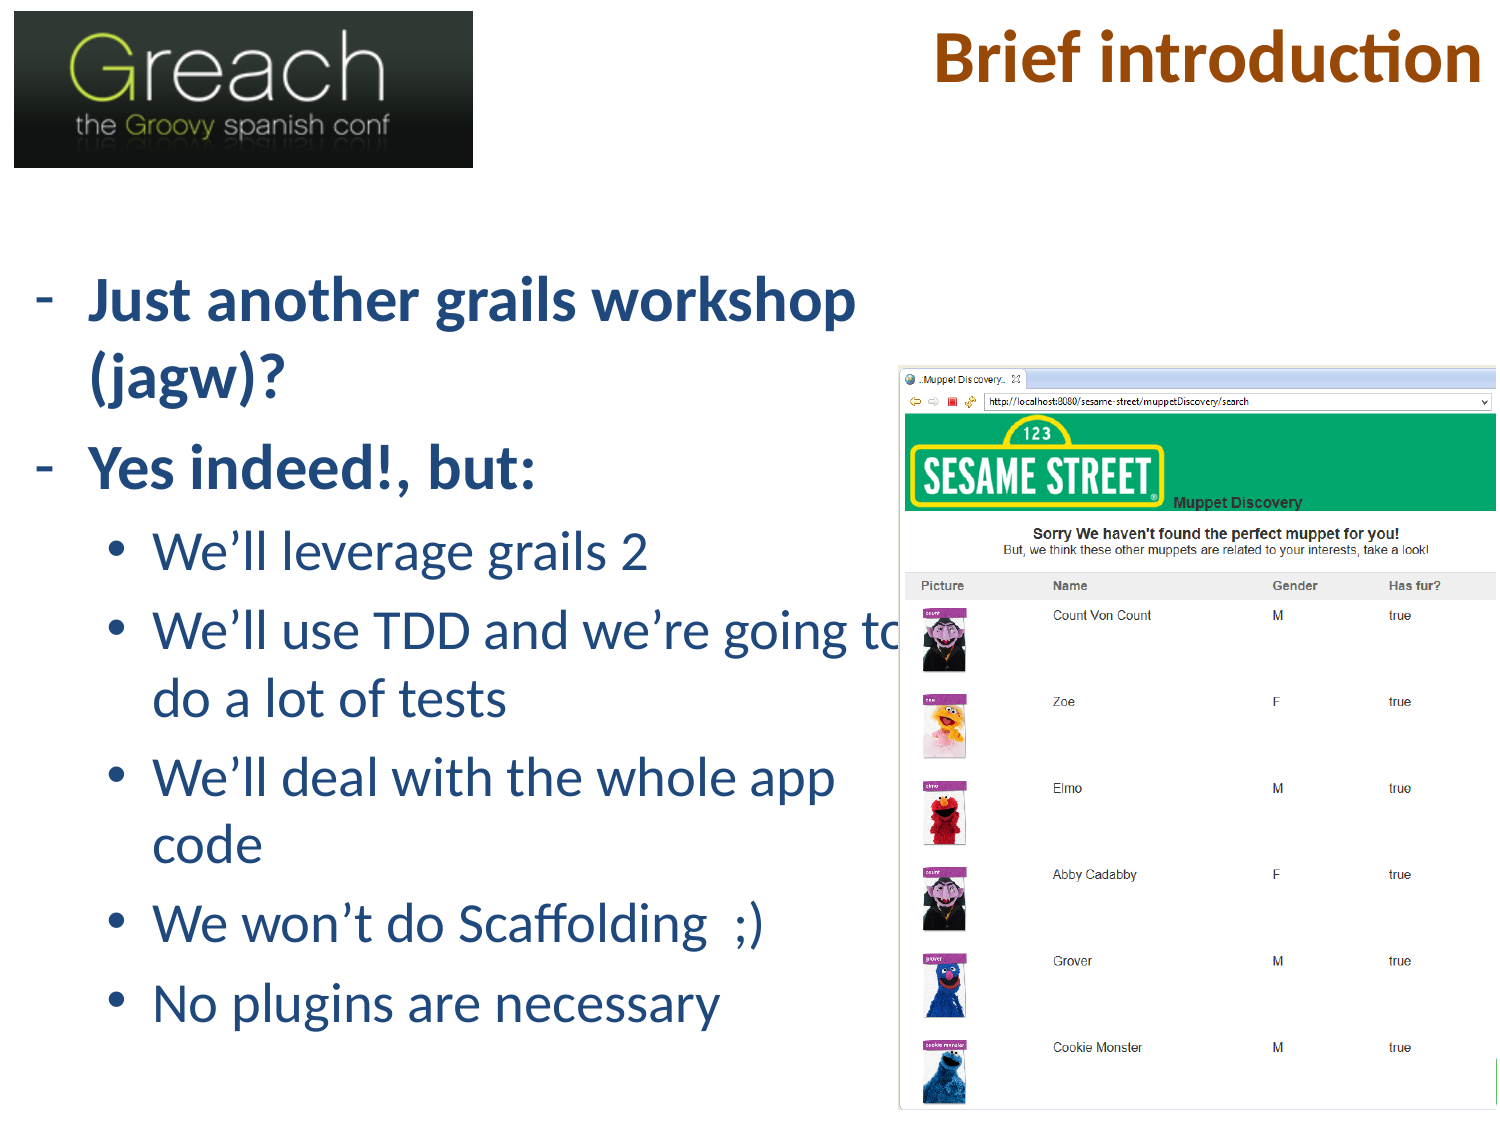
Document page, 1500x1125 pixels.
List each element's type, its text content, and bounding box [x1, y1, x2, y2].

picture [14, 11, 473, 168]
title Brief introduction [75, 0, 1500, 106]
list Just another grails workshop (jagw)? Yes indeed!, but: We’ll leverage grails 2 We’ll use TDD and we’re going to do a lot of tests We’ll deal with the whole app code We won’t do Scaffolding ;) No plugins are necessary [19, 158, 925, 1110]
picture [898, 365, 1497, 1116]
